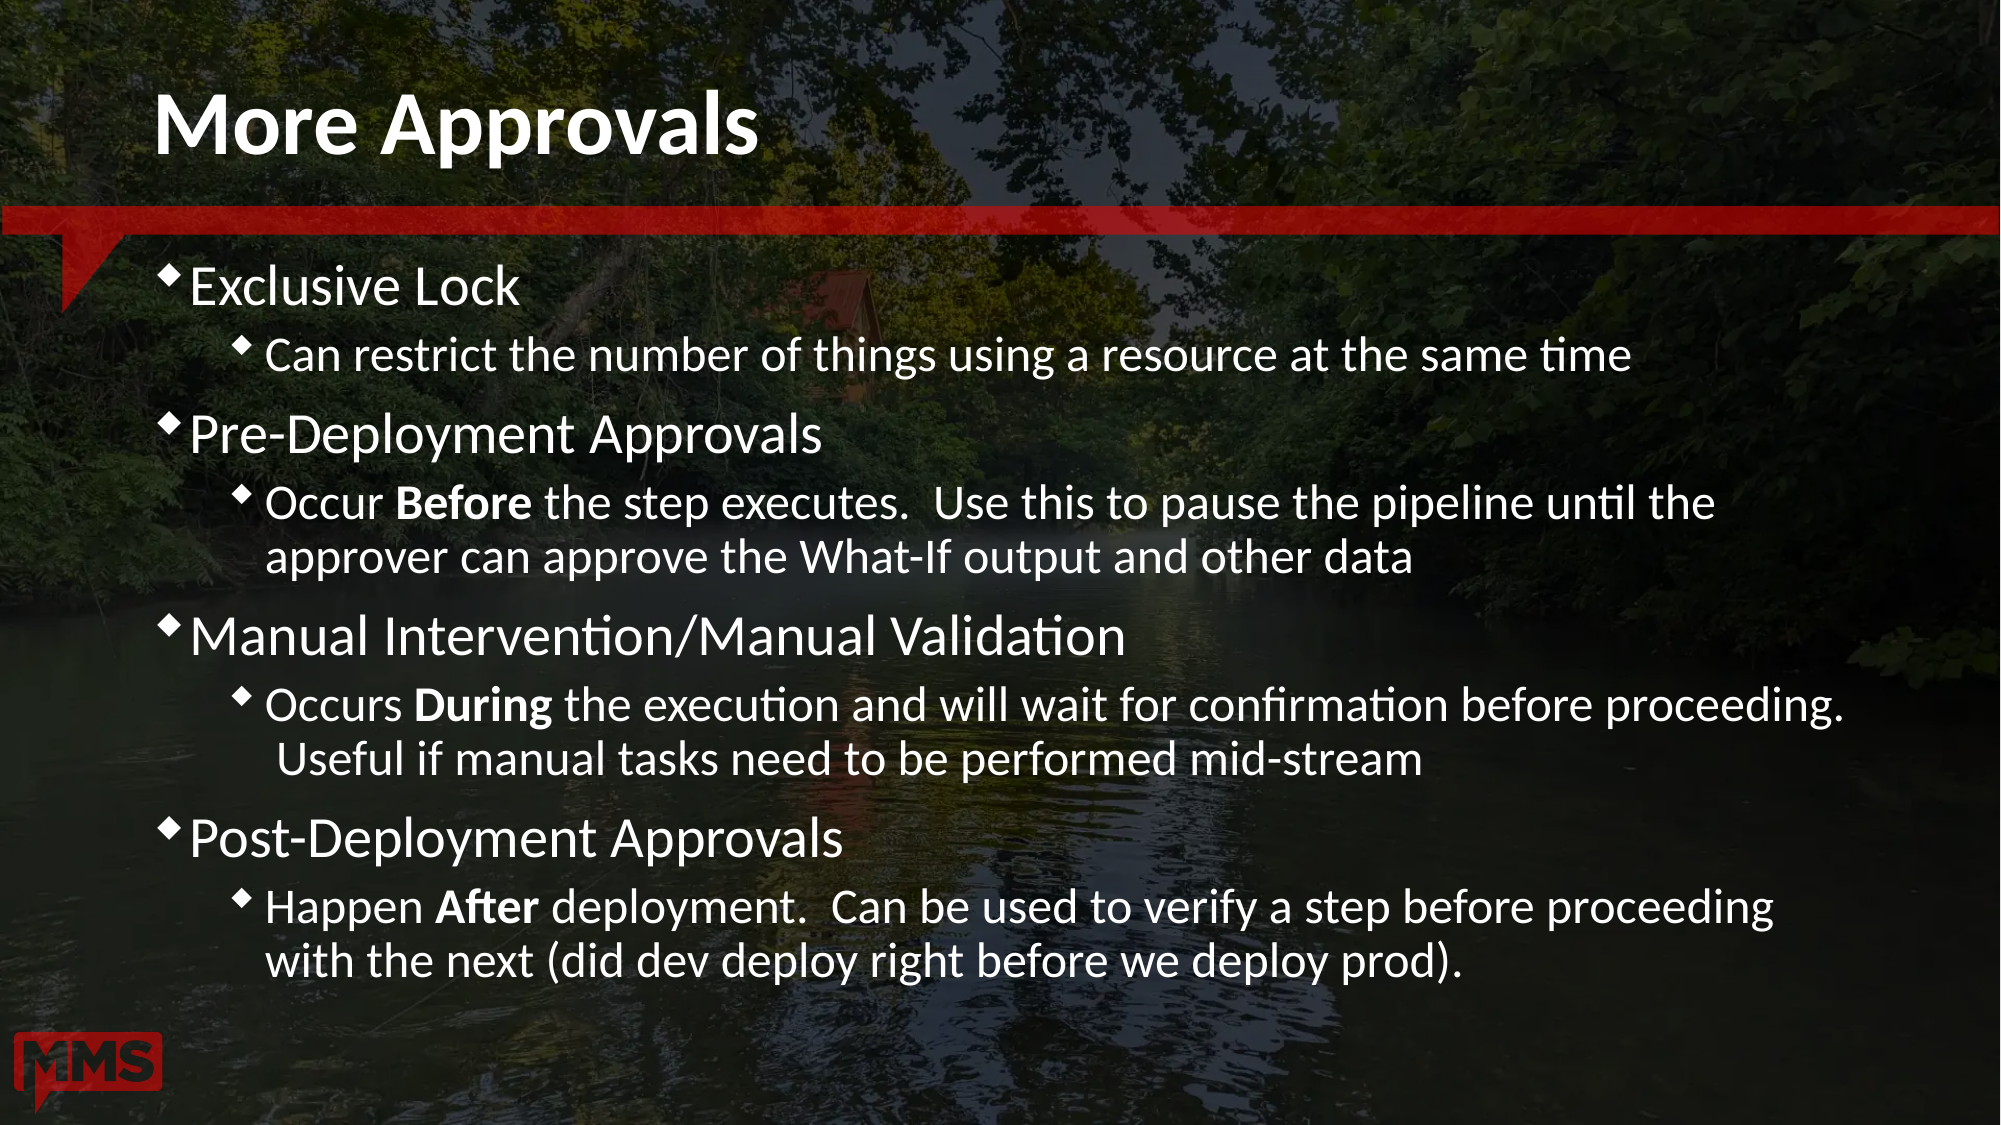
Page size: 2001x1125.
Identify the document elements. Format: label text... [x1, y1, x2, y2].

picture [0, 0, 2001, 1125]
title More Approvals [137, 59, 1863, 190]
list Exclusive Lock Can restrict the number of things using a resource at the same time Pre-Deployment Approvals Occur Before the step executes. Use this to pause the pipeline until the approver can approve the What-If output and other data Manual Intervention/Manual Validation Occurs During the execution and will wait for confirmation before proceeding. Useful if manual tasks need to be performed mid-stream Post-Deployment Approvals Happen After deployment. Can be used to verify a step before proceeding with the next (did dev deploy right before we deploy prod). [137, 247, 1863, 1014]
